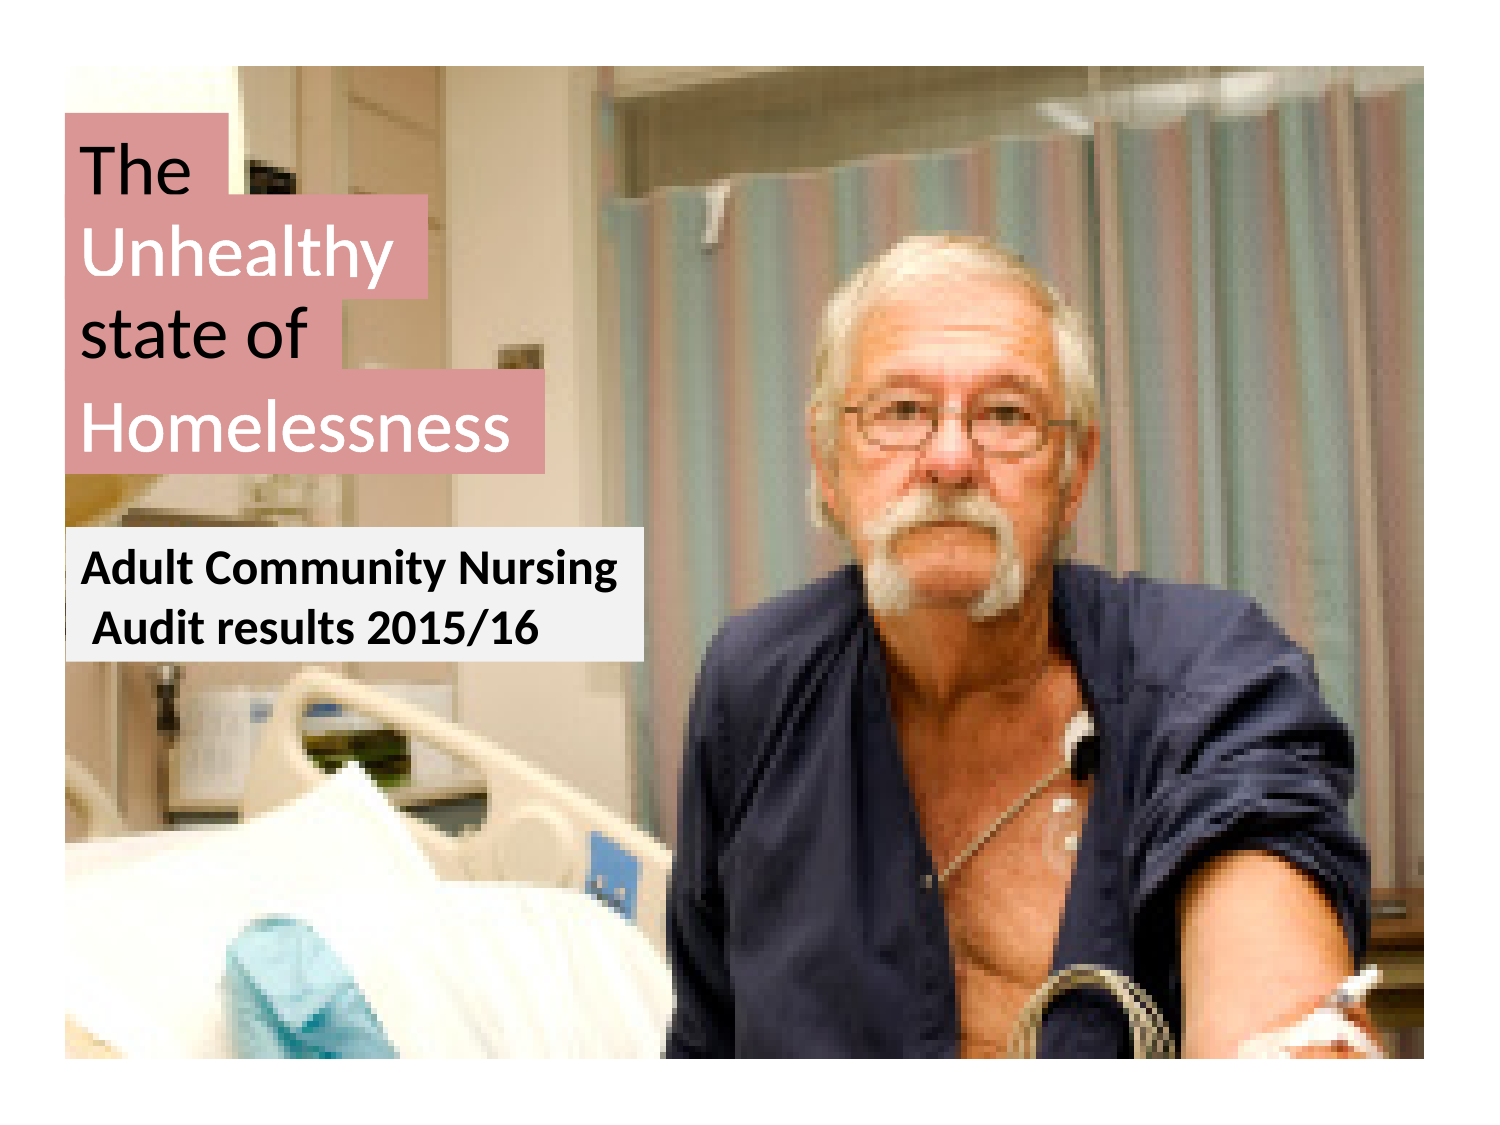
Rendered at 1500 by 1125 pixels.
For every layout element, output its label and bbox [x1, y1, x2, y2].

text_box [64, 66, 1424, 1059]
